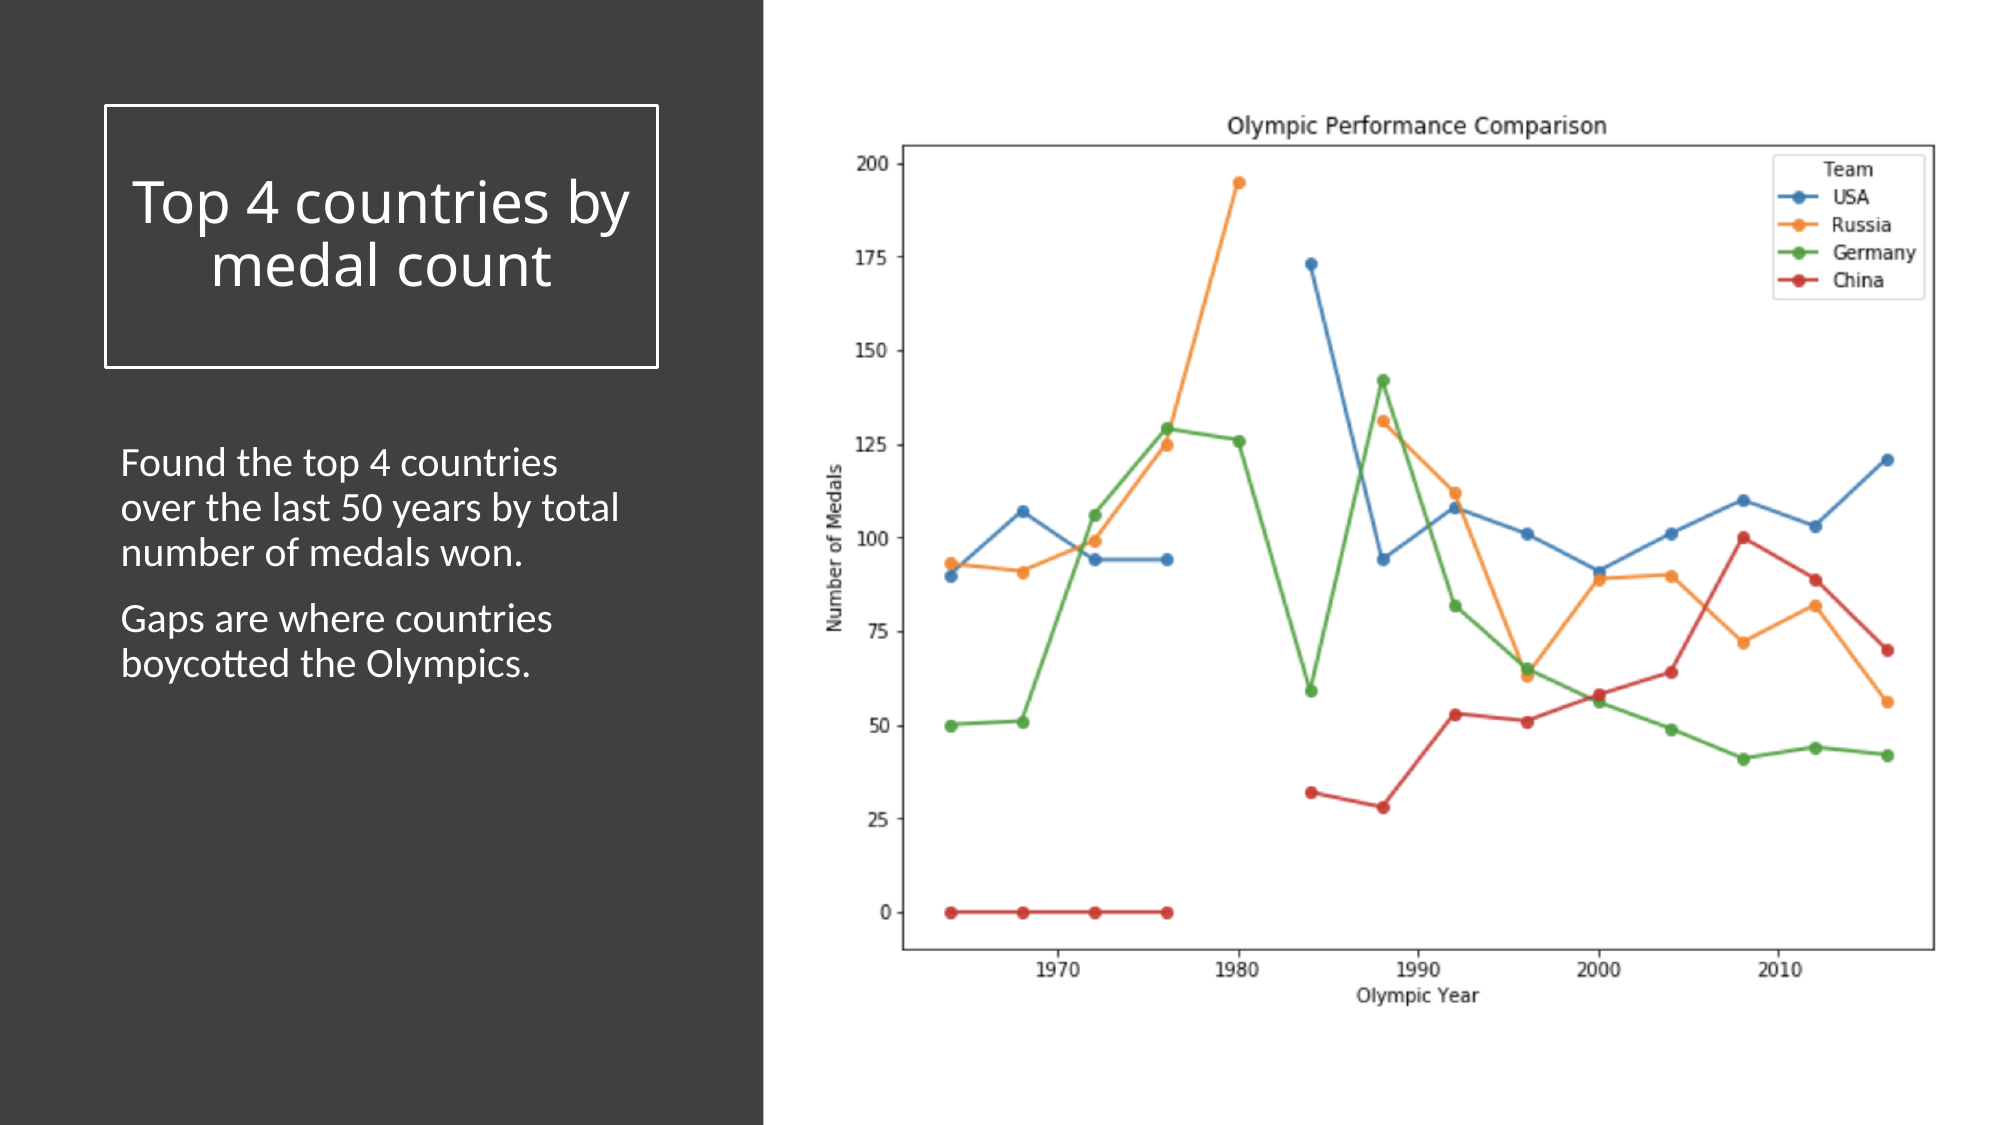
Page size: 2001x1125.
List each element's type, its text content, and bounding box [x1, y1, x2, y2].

title Top 4 countries by medal count [105, 105, 658, 368]
text_box [0, 0, 764, 1125]
picture [803, 104, 1990, 1021]
list Found the top 4 countries over the last 50 years by total number of medals won. Gaps are where countries boycotted the Olympics. [105, 432, 658, 994]
